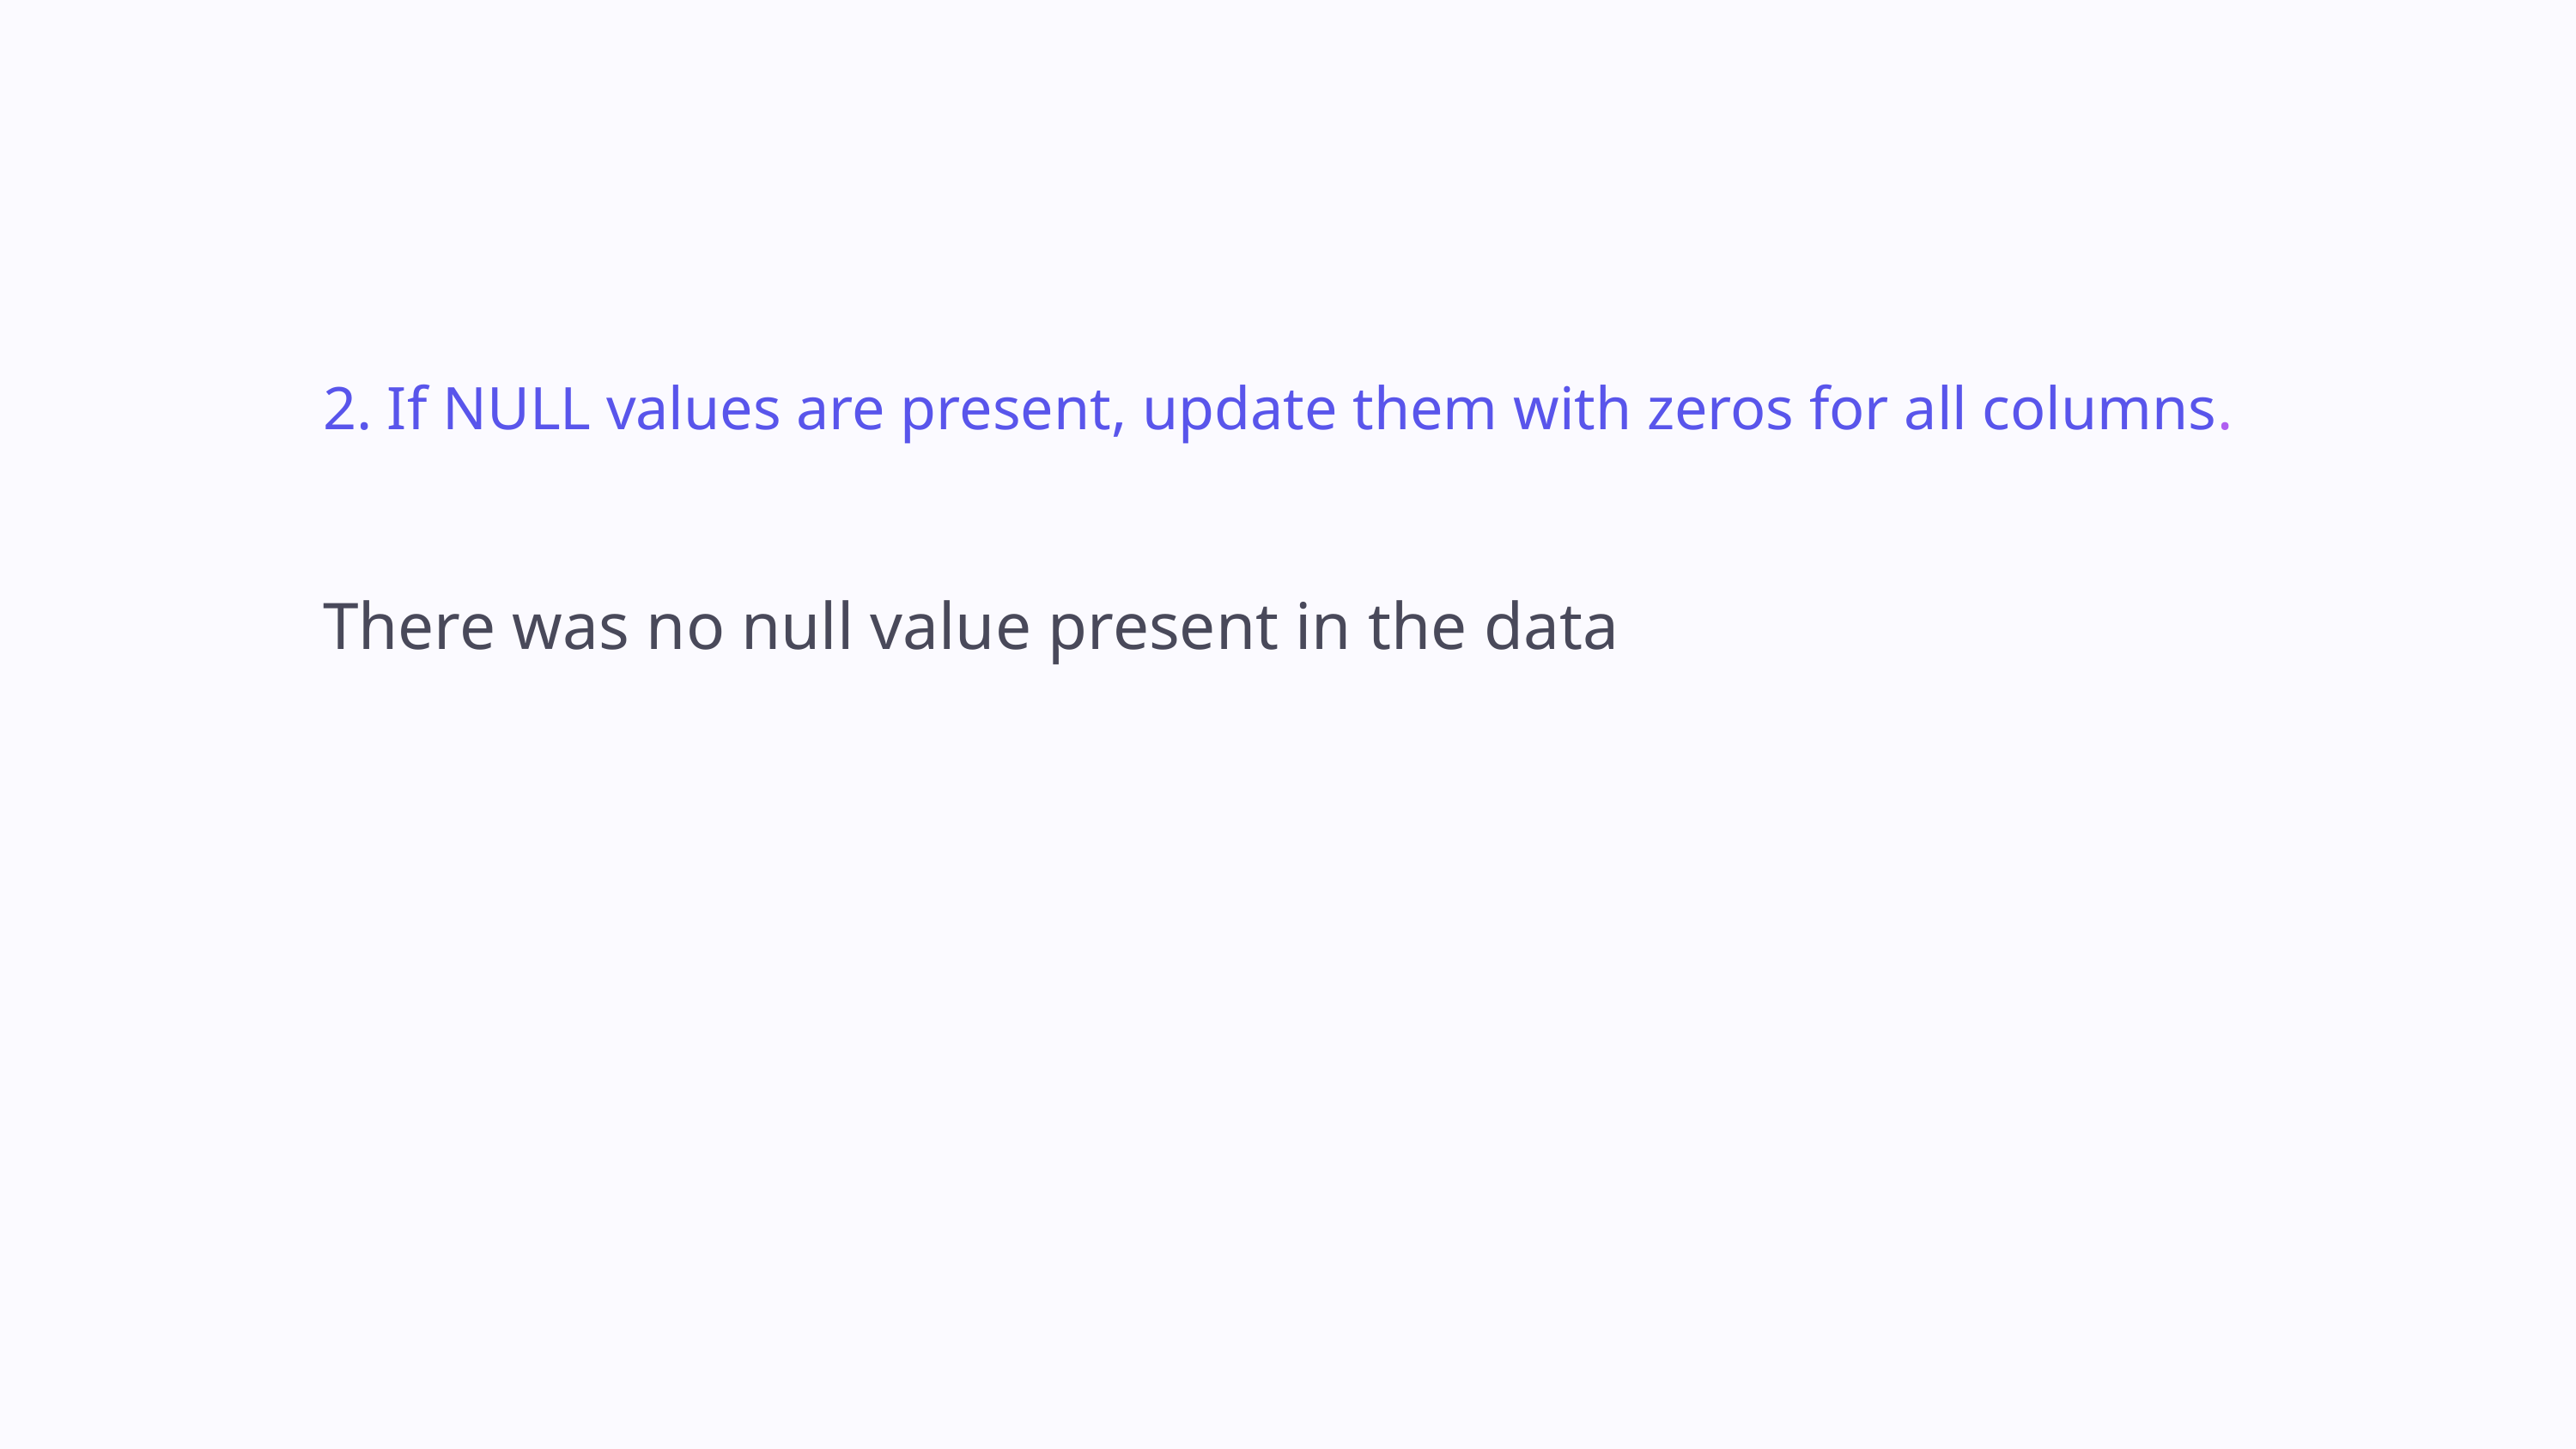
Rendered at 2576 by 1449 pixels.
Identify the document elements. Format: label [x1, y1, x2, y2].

text_box [0, 0, 2576, 1449]
